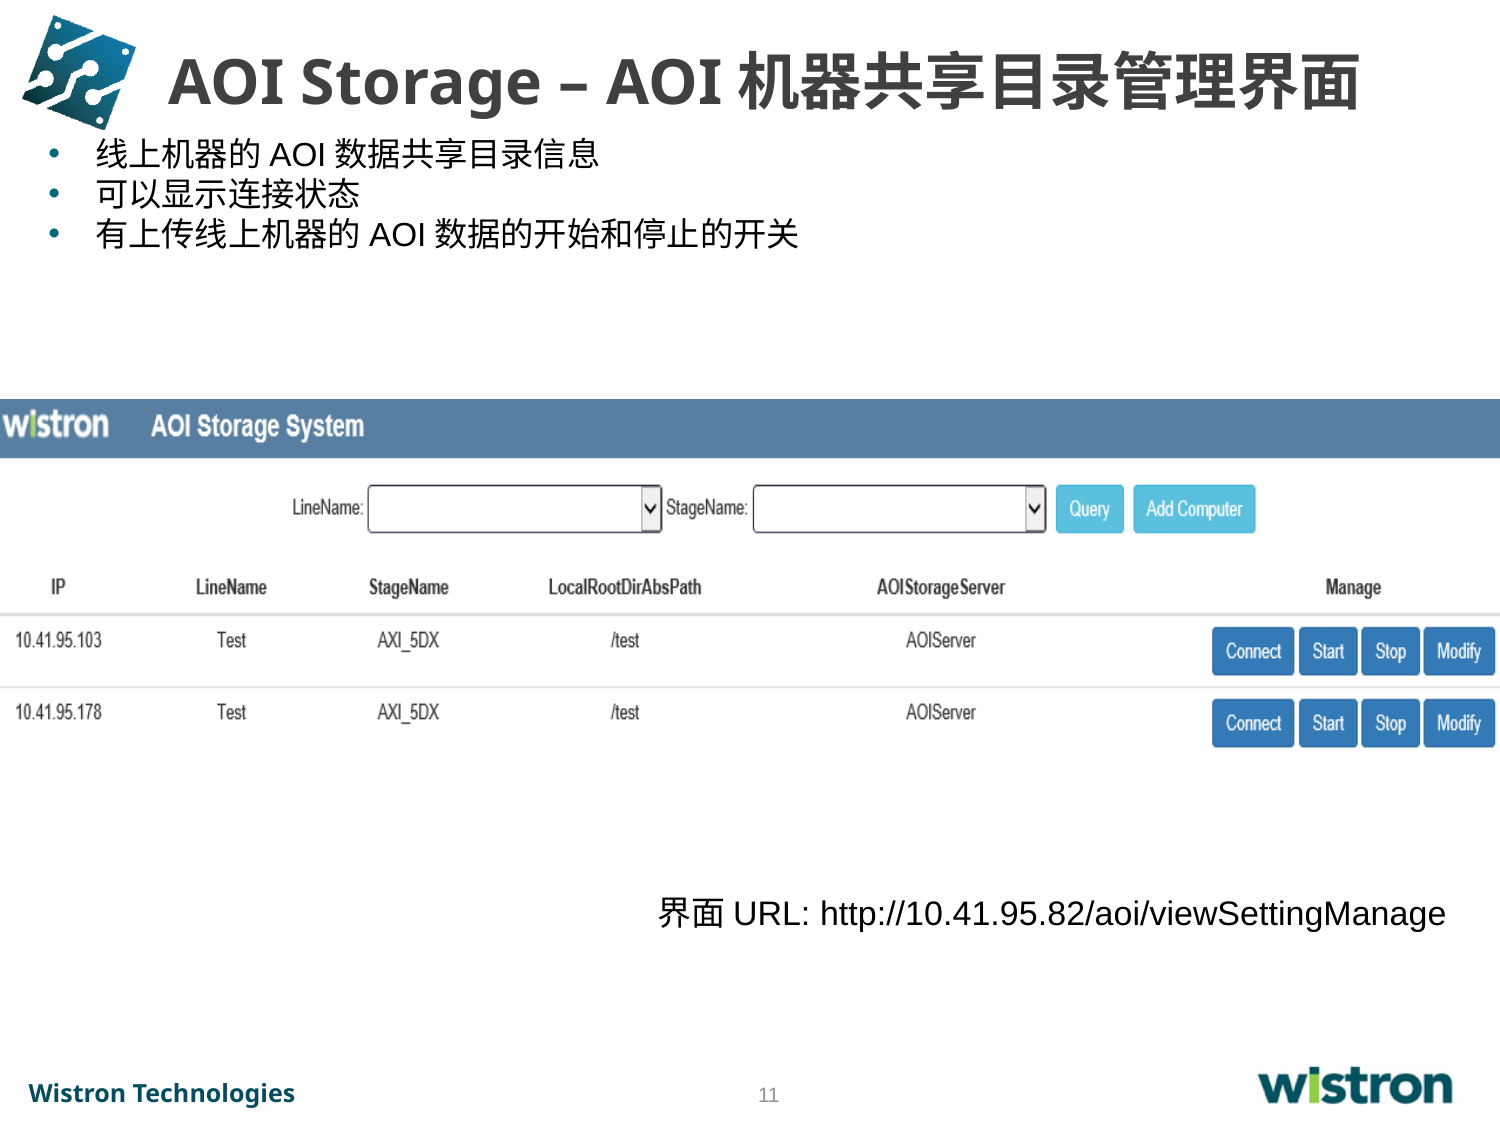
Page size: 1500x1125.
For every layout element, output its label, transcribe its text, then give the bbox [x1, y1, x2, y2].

picture [22, 15, 136, 130]
slide_number 11 [725, 1074, 813, 1125]
picture [0, 399, 1500, 769]
picture [1247, 1034, 1463, 1123]
text_box 界面URL: http://10.41.95.82/aoi/viewSettingManage [642, 884, 1463, 940]
title AOI Storage – AOI机器共享目录管理界面 [168, 42, 1463, 134]
text_box 线上机器的AOI数据共享目录信息 可以显示连接状态 有上传线上机器的AOI数据的开始和停止的开关 [48, 133, 1430, 254]
